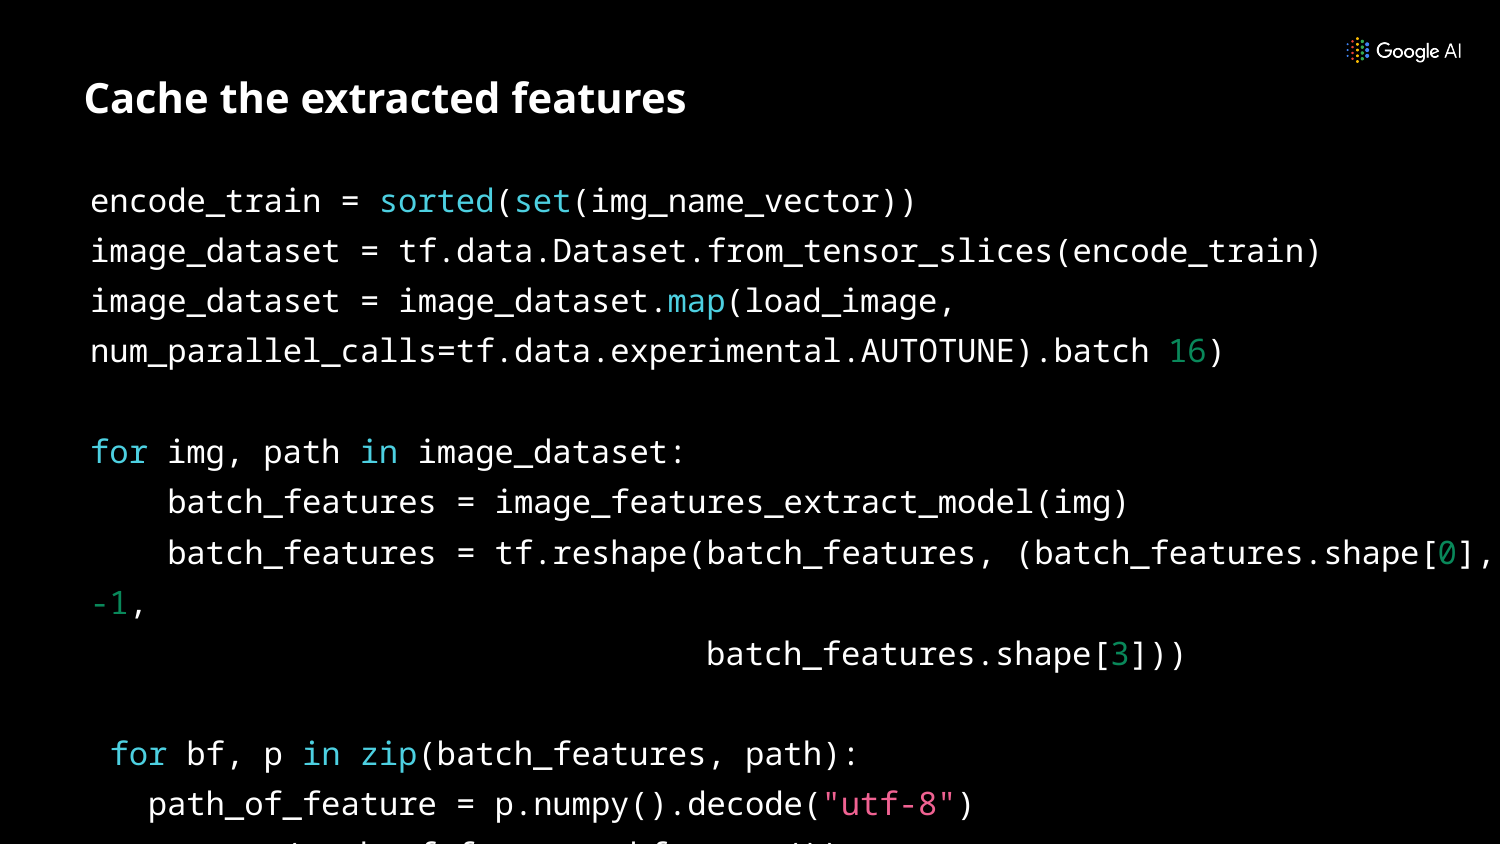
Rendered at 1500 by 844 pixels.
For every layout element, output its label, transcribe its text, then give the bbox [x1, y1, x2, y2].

title Cache the extracted features [68, 56, 1368, 138]
picture [1335, 21, 1472, 70]
text_box encode_train = sorted(set(img_name_vector)) image_dataset = tf.data.Dataset.from_tensor_slices(encode_train) image_dataset = image_dataset.map(load_image, num_parallel_calls=tf.data.experimental.AUTOTUNE).batch(16) for img, path in image_dataset: batch_features = image_features_extract_model(img) batch_features = tf.reshape(batch_features, (batch_features.shape[0], -1, batch_features.shape[3])) for bf, p in zip(batch_features, path): path_of_feature = p.numpy().decode("utf-8") np.save(path_of_feature, bf.numpy()) [75, 153, 1500, 656]
